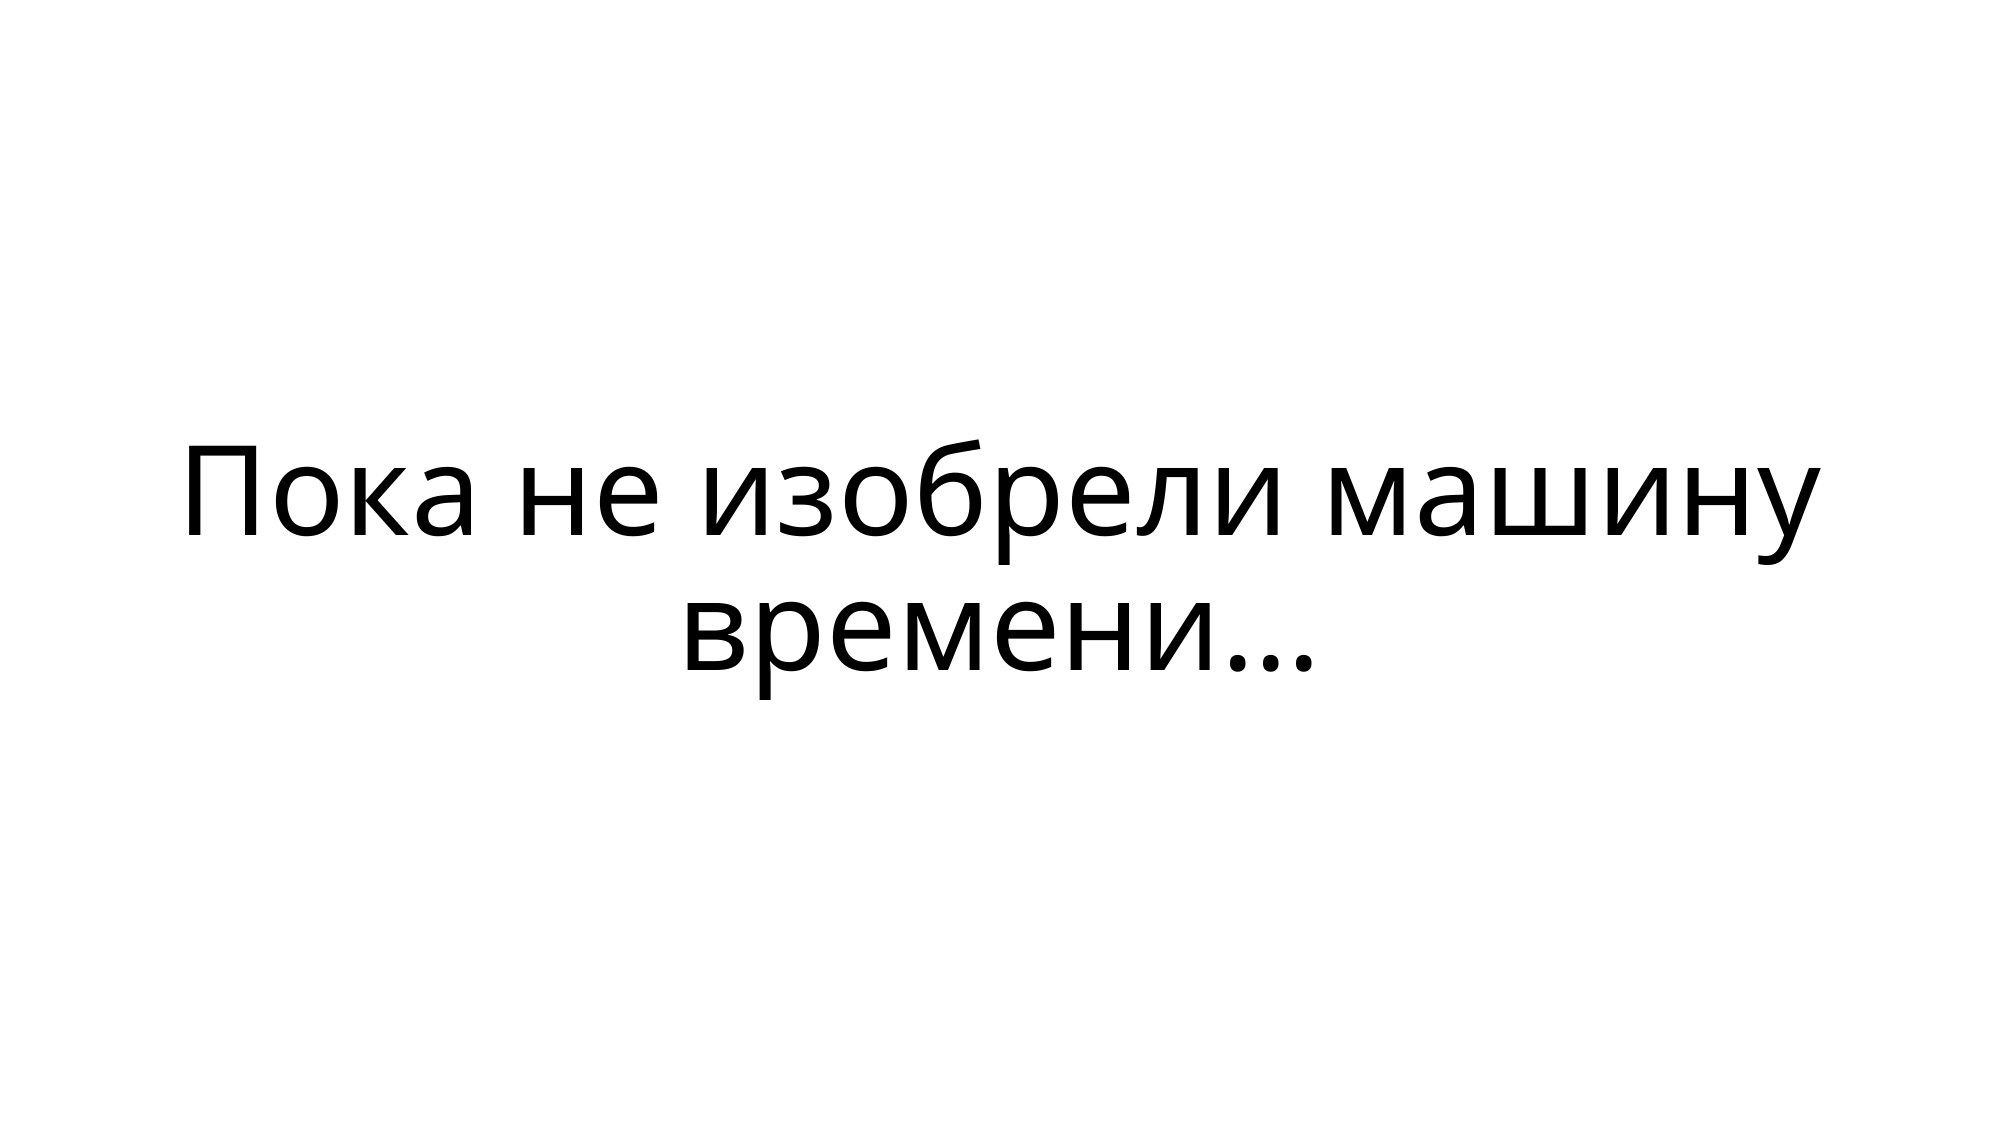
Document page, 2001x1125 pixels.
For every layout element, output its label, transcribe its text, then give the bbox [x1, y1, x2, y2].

title Пока не изобрели машину времени... [137, 453, 1863, 672]
